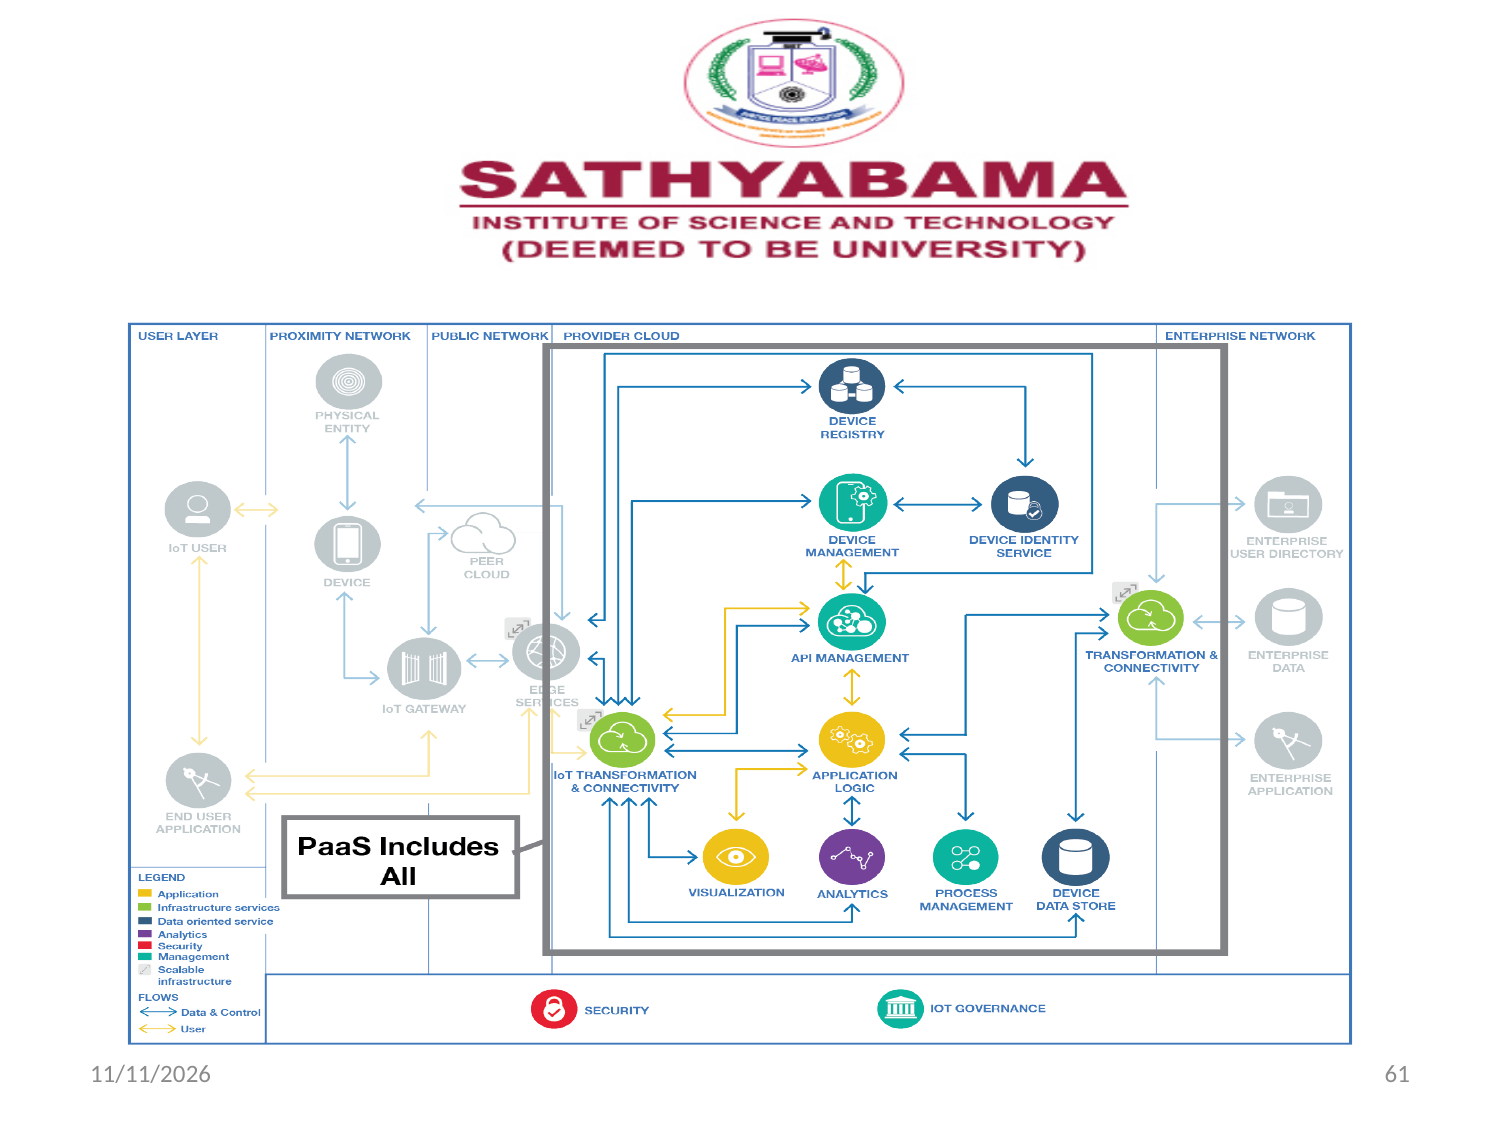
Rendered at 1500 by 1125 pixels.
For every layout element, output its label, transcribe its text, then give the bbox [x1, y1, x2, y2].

picture [433, 0, 1161, 270]
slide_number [75, 1042, 425, 1103]
slide_number 61 [1074, 1042, 1425, 1103]
picture [116, 316, 1361, 1054]
